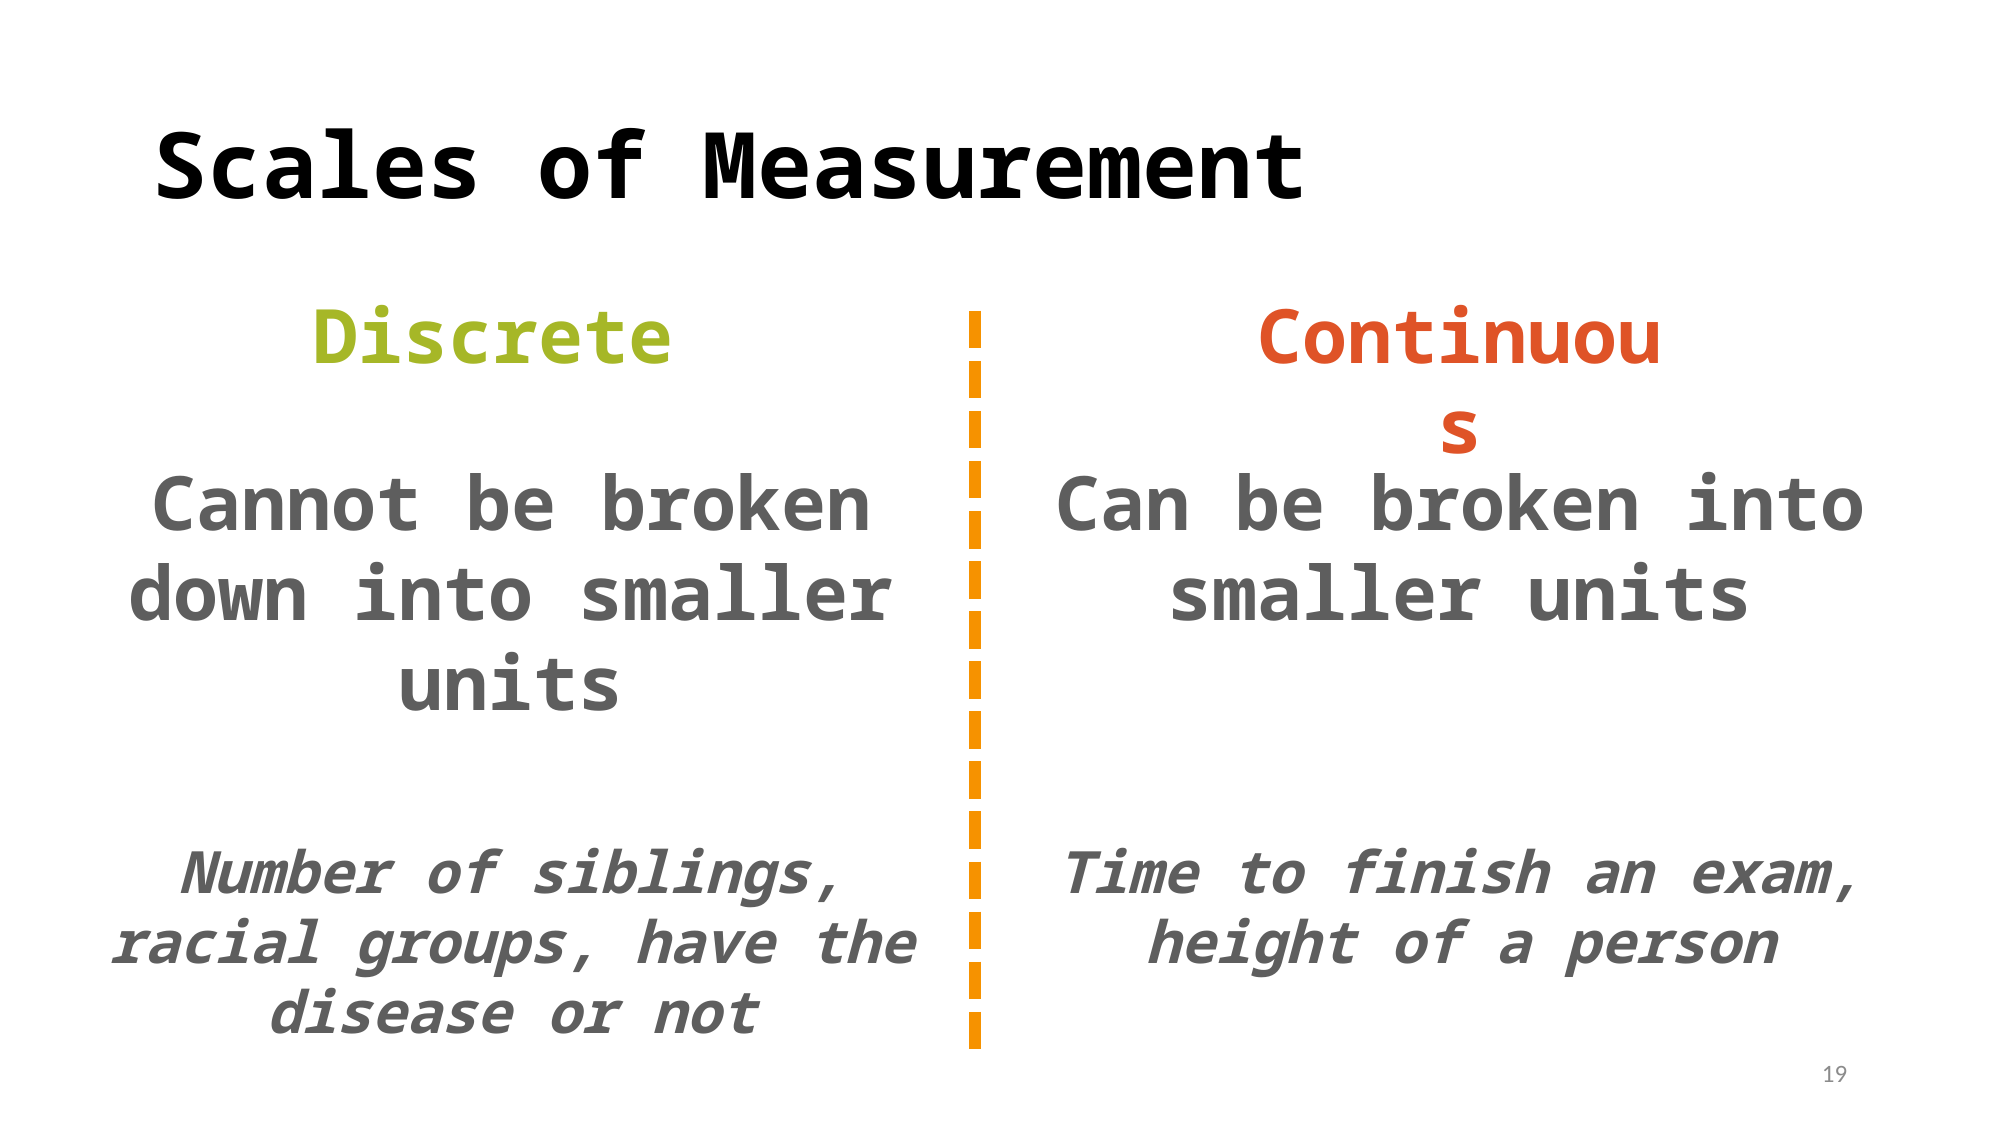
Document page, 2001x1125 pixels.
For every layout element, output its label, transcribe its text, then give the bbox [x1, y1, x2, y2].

text_box Number of siblings, racial groups, have the disease or not [85, 827, 938, 1053]
text_box Cannot be broken down into smaller units [85, 447, 938, 733]
text_box Can be broken into smaller units [1034, 447, 1887, 643]
text_box Continuous [1234, 281, 1686, 447]
text_box Time to finish an exam, height of a person [1034, 827, 1887, 983]
title Scales of Measurement [137, 59, 1863, 278]
slide_number 19 [1412, 1042, 1863, 1103]
text_box Discrete [292, 281, 694, 387]
